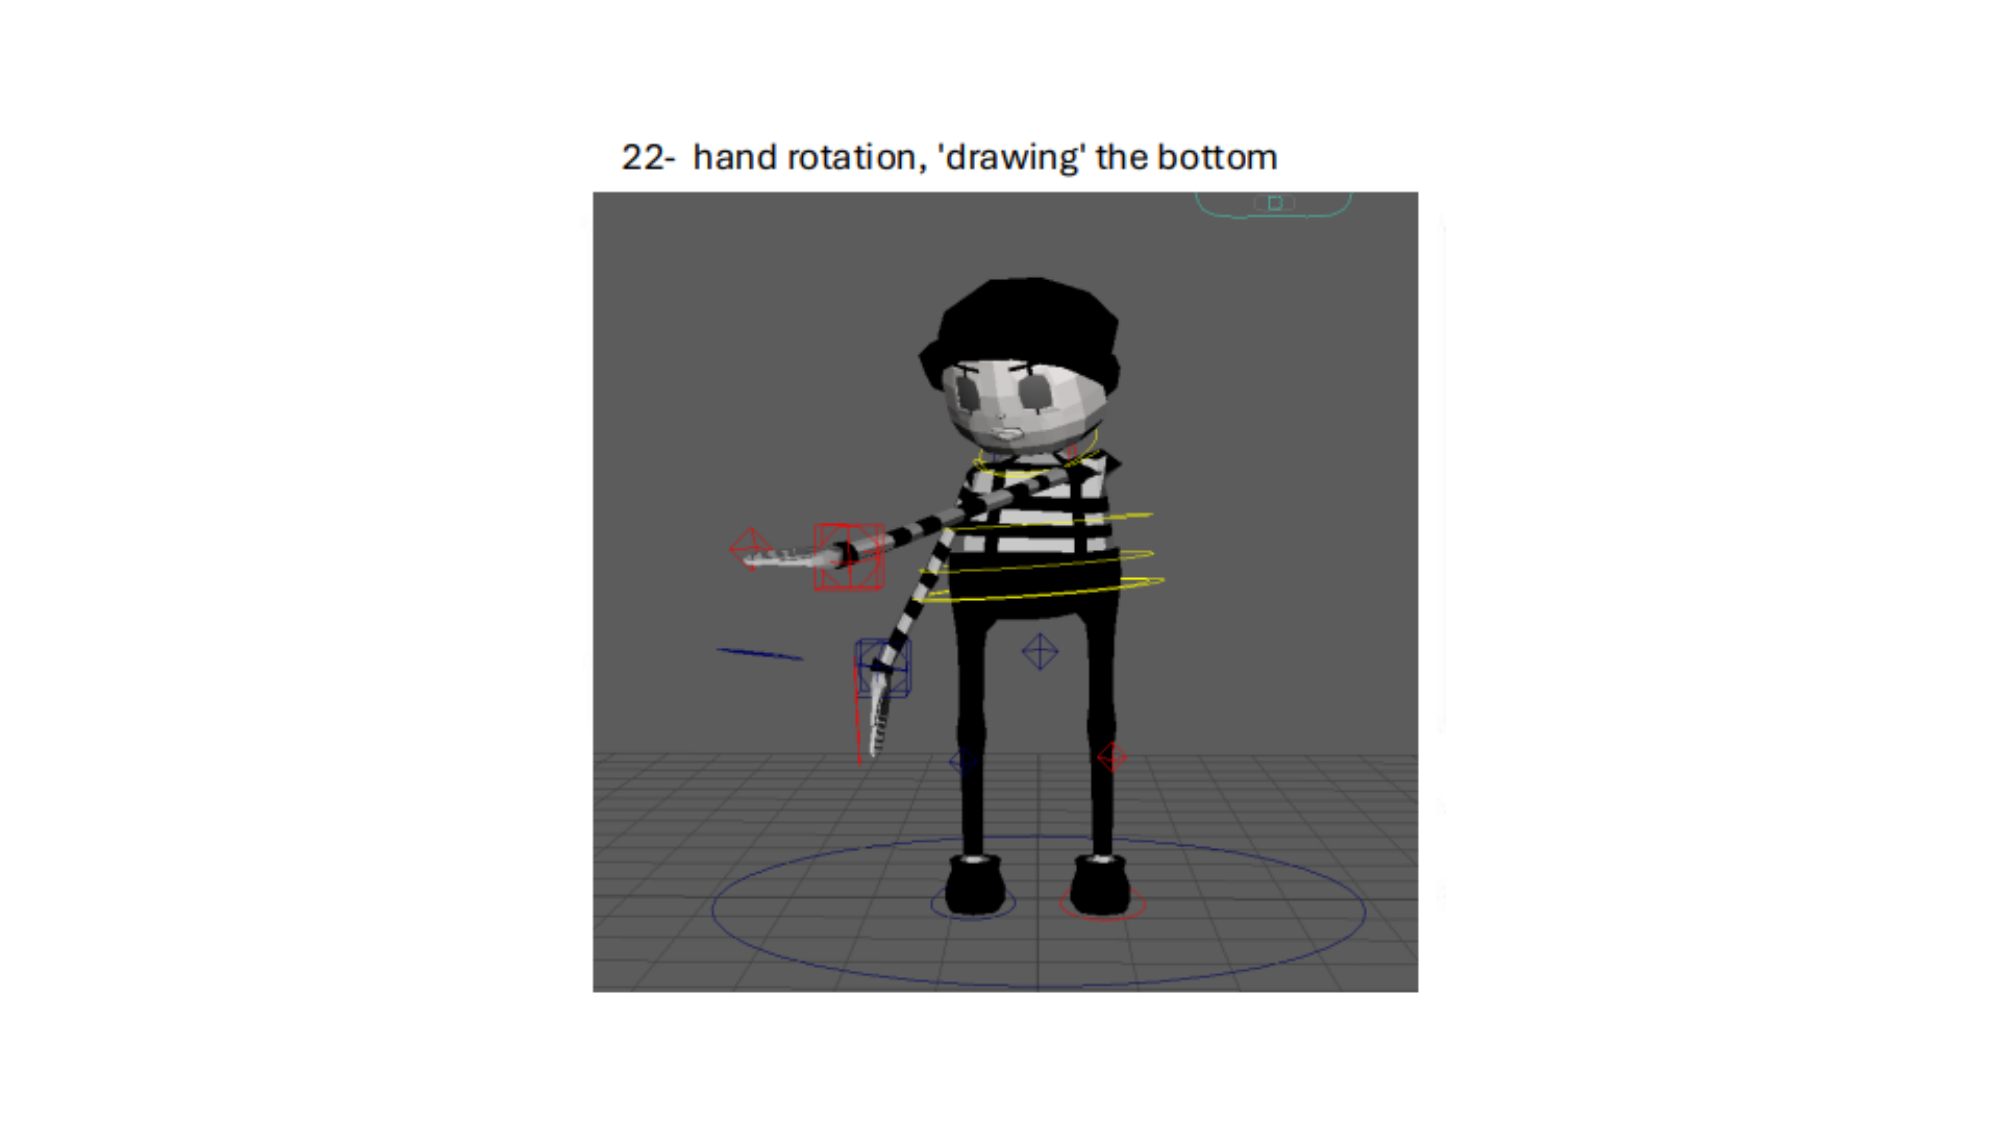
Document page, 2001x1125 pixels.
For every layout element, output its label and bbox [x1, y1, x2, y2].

picture [553, 104, 1446, 1020]
